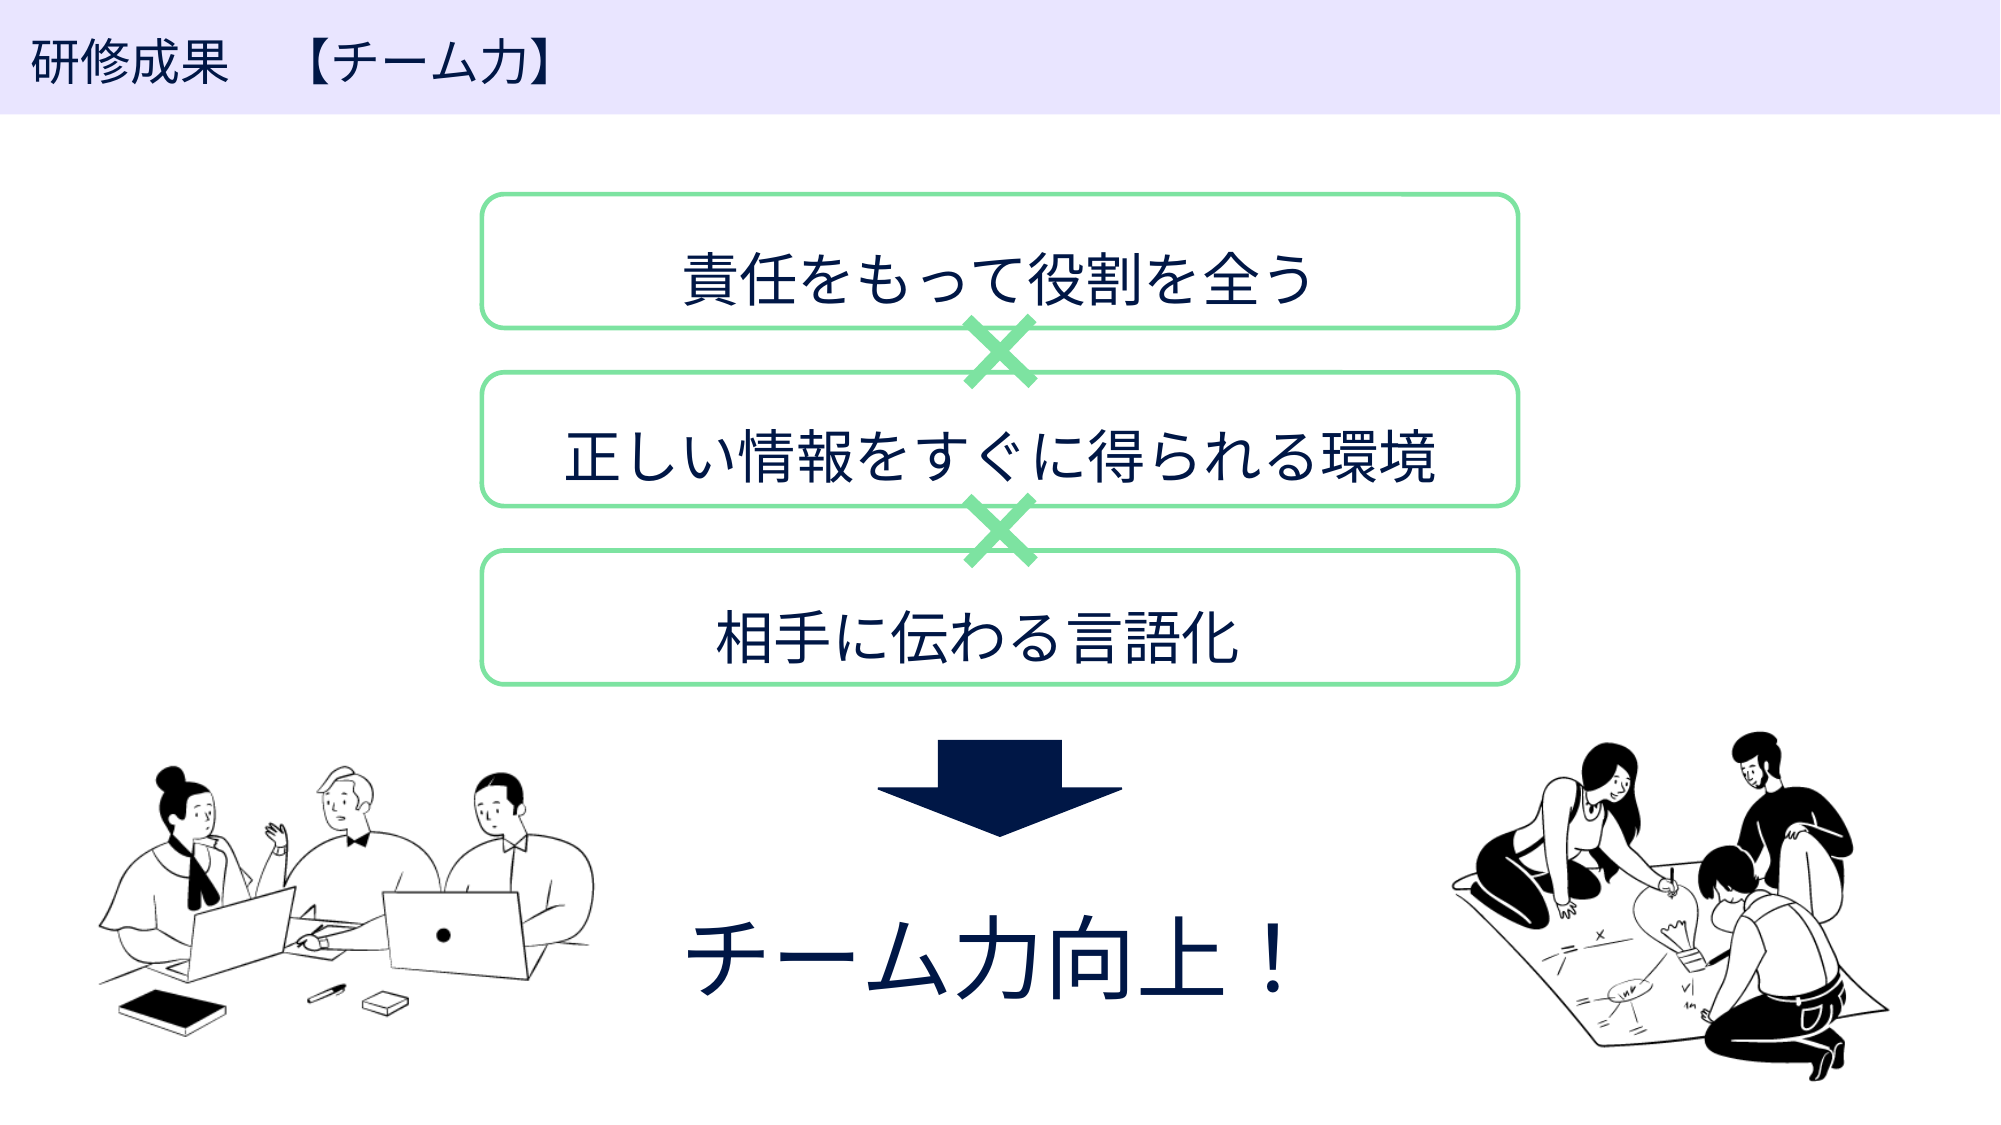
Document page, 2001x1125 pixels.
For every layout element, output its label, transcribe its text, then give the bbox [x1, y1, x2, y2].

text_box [459, 550, 1519, 685]
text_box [481, 194, 1519, 372]
picture [1441, 677, 1900, 1125]
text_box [612, 740, 1388, 1005]
text_box 研修成果 【チーム力】 [16, 23, 610, 99]
text_box [0, 0, 2000, 115]
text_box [481, 372, 1519, 577]
picture [86, 641, 607, 1125]
